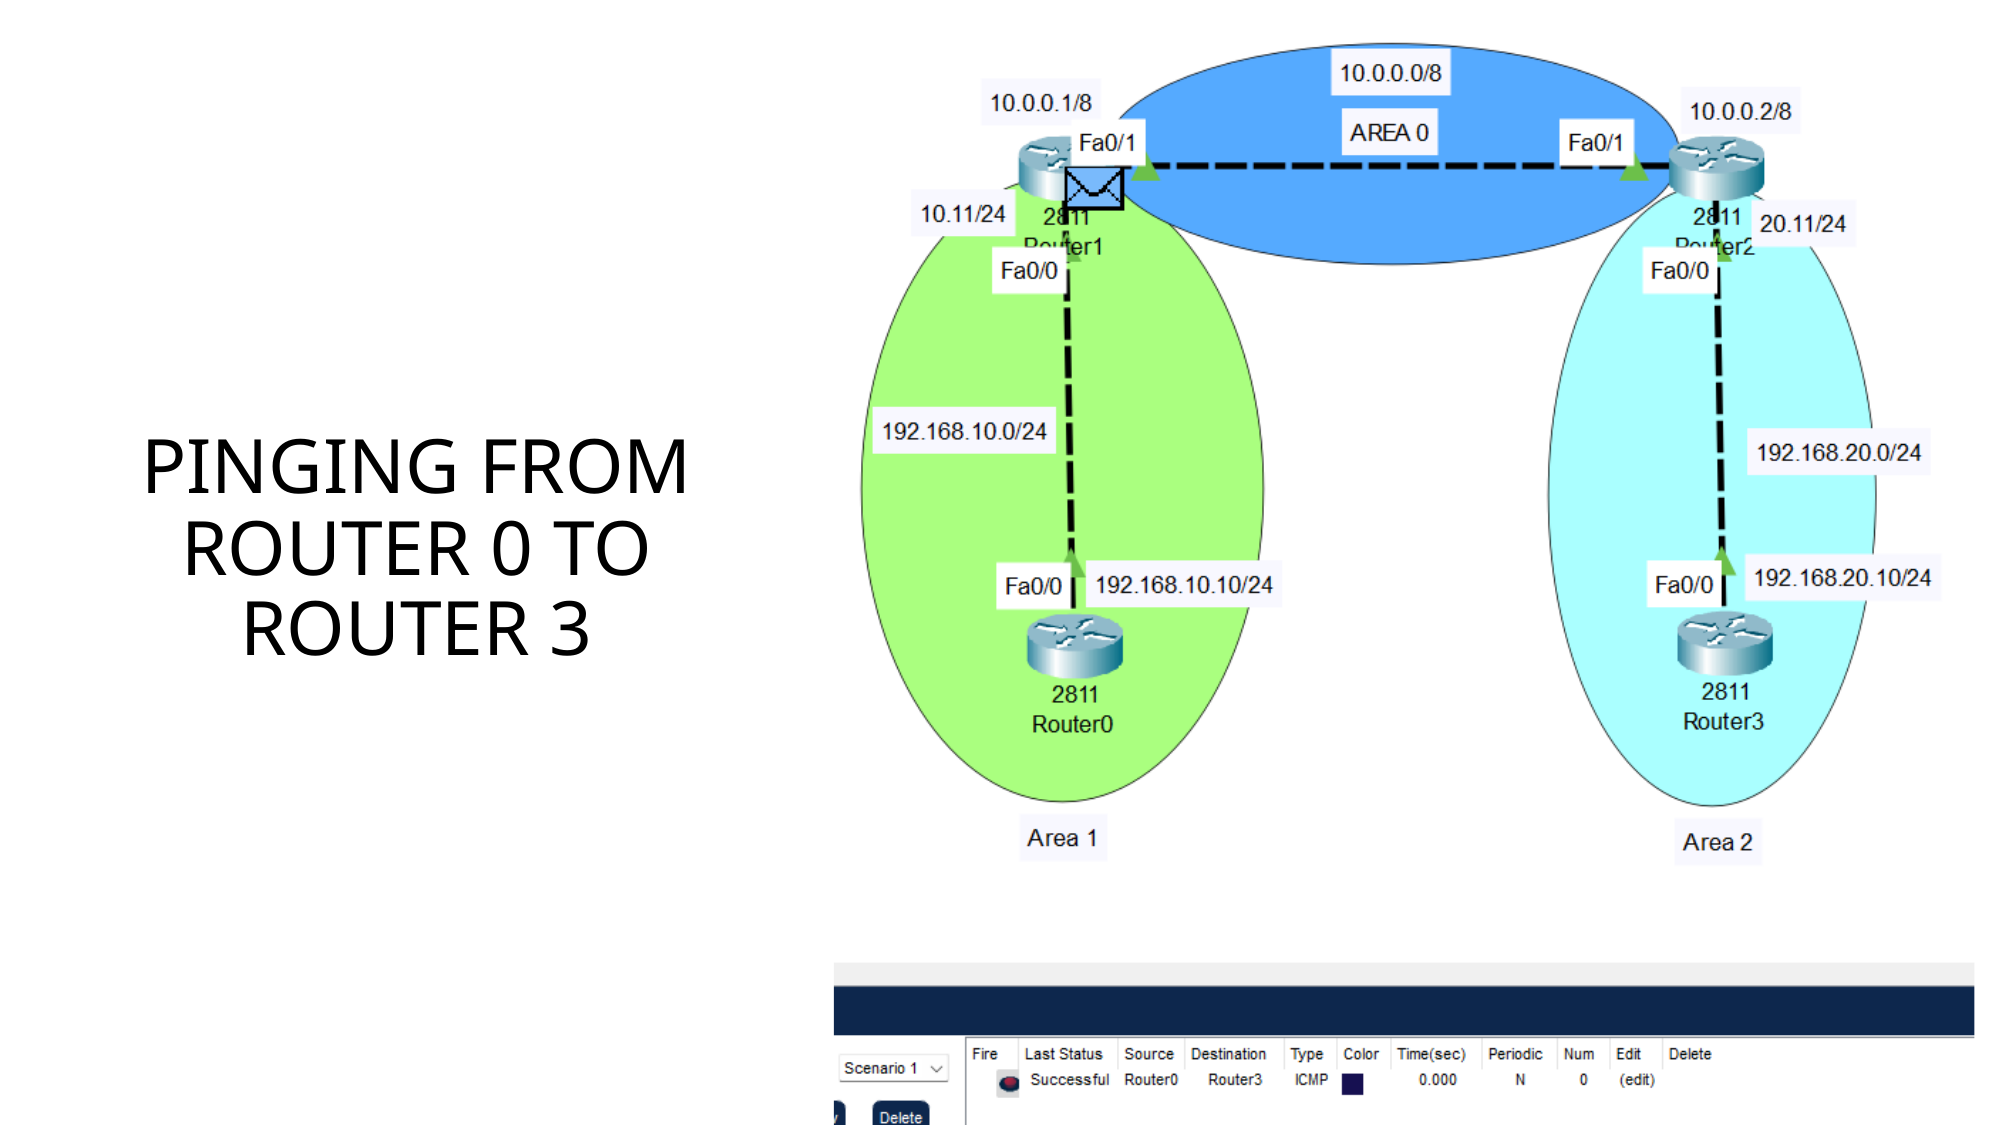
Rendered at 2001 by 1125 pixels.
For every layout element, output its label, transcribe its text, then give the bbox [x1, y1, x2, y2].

picture [833, 20, 1975, 1125]
title Pinging from router 0 to router 3 [51, 351, 782, 750]
